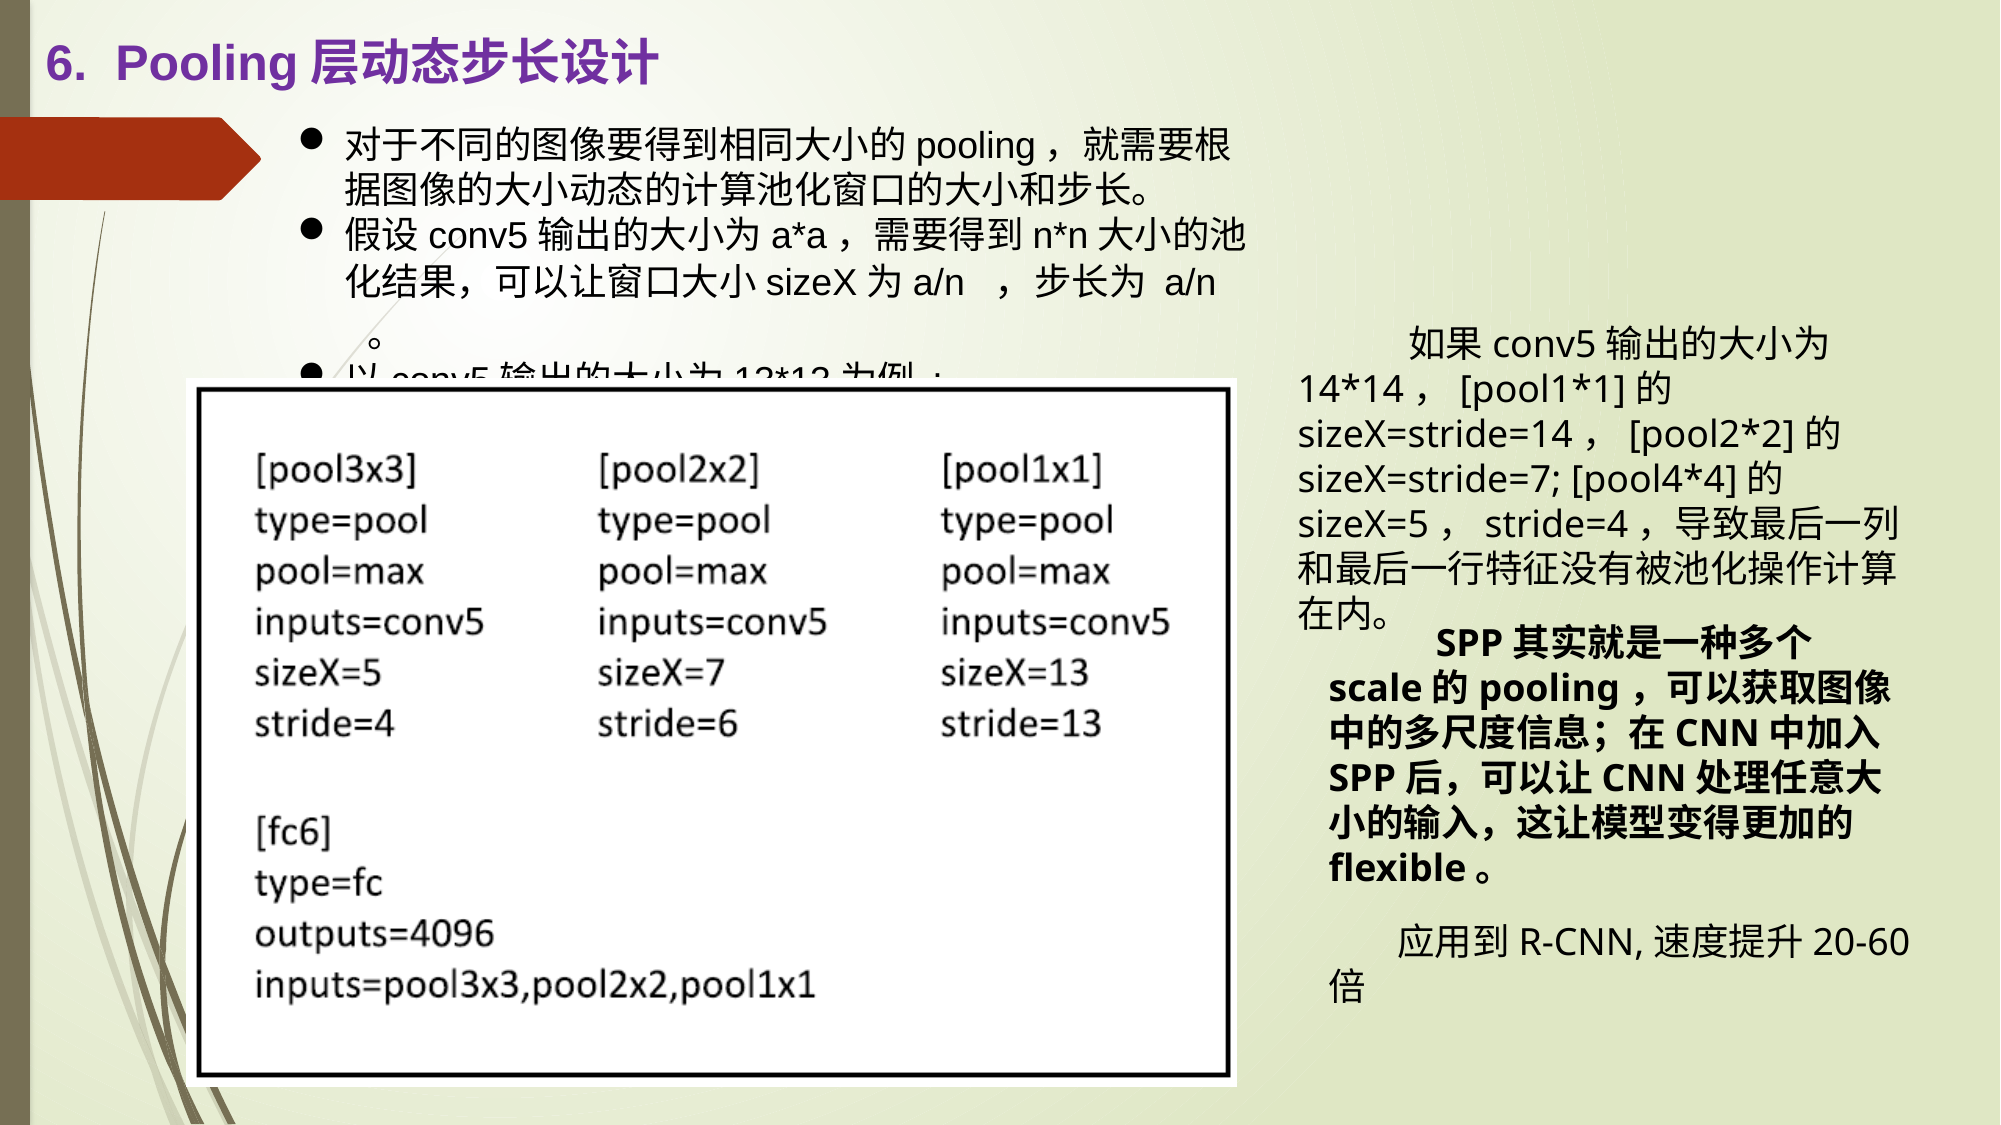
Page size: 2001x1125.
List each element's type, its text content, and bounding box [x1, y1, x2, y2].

text_box SPP其实就是一种多个scale的pooling，可以获取图像中的多尺度信息；在CNN中加入SPP后，可以让CNN处理任意大小的输入，这让模型变得更加的flexible。 [1313, 643, 1926, 897]
text_box 对于不同的图像要得到相同大小的pooling，就需要根据图像的大小动态的计算池化窗口的大小和步长。 假设conv5输出的大小为a*a，需要得到n*n大小的池化结果，可以让窗口大小sizeX为a/n ，步长为 a/n 。 以conv5输出的大小为13*13为例 : [282, 113, 1283, 409]
picture [186, 378, 1237, 1087]
text_box 如果conv5输出的大小为14*14，[pool1*1]的sizeX=stride=14，[pool2*2]的sizeX=stride=7; [pool4*4]的sizeX=5，stride=4，导致最后一列和最后一行特征没有被池化操作计算在内。 [1282, 312, 1926, 643]
text_box 应用到R-CNN,速度提升20-60倍 [1313, 910, 1926, 1016]
text_box 6. Pooling层动态步长设计 [16, 23, 676, 98]
